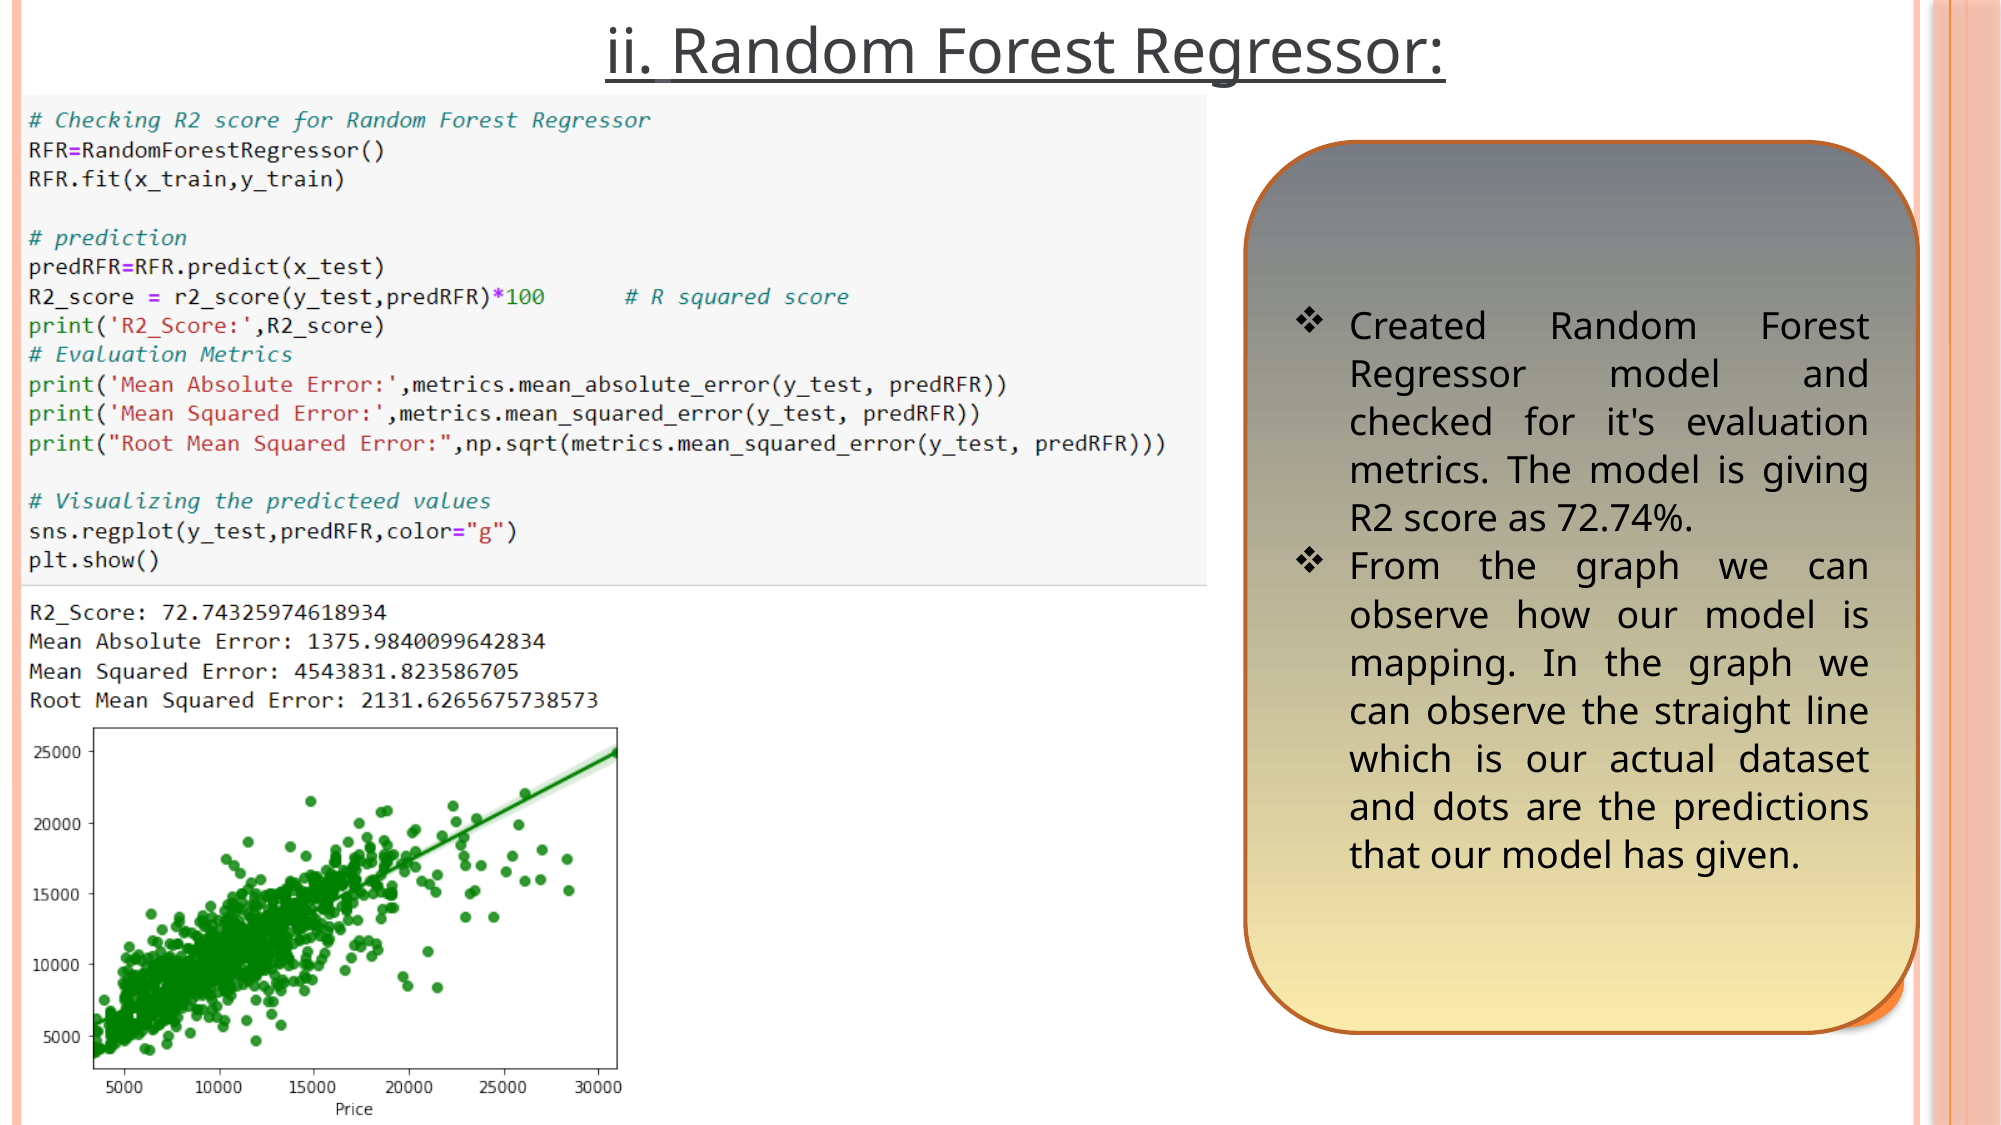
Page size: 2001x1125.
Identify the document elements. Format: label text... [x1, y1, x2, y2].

picture [20, 95, 1208, 1125]
text_box ii. Random Forest Regressor: [116, 0, 1918, 95]
text_box Created Random Forest Regressor model and checked for it's evaluation metrics. The model is giving R2 score as 72.74%. From the graph we can observe how our model is mapping. In the graph we can observe the straight line which is our actual dataset and dots are the predictions that our model has given. [1243, 139, 1920, 1035]
